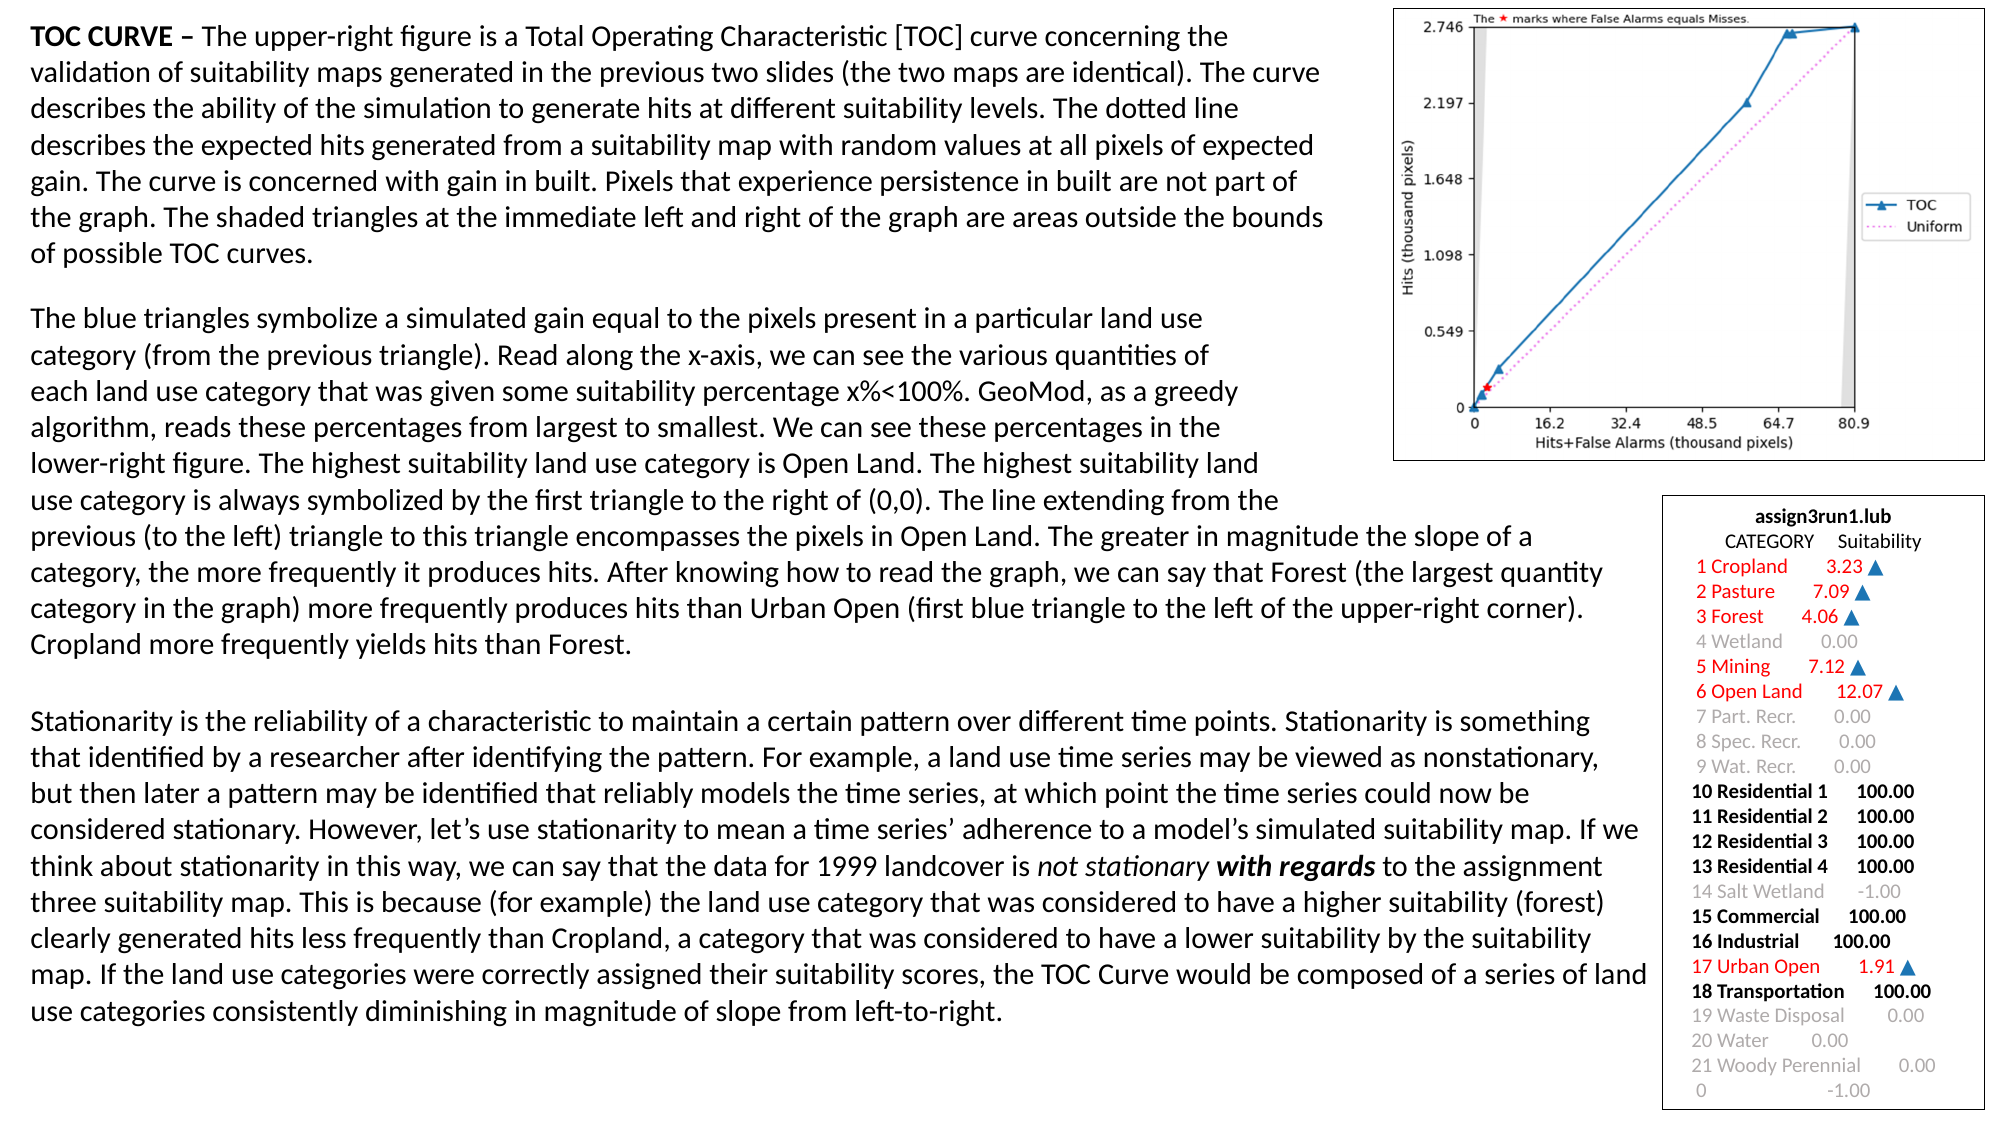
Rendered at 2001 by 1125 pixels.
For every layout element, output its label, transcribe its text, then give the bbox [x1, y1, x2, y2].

text_box Stationarity is the reliability of a characteristic to maintain a certain pattern over different time points. Stationarity is something that identified by a researcher after identifying the pattern. For example, a land use time series may be viewed as nonstationary, but then later a pattern may be identified that reliably models the time series, at which point the time series could now be considered stationary. However, let’s use stationarity to mean a time series’ adherence to a model’s simulated suitability map. If we think about stationarity in this way, we can say that the data for 1999 landcover is not stationary with regards to the assignment three suitability map. This is because (for example) the land use category that was considered to have a higher suitability (forest) clearly generated hits less frequently than Cropland, a category that was considered to have a lower suitability by the suitability map. If the land use categories were correctly assigned their suitability scores, the TOC Curve would be composed of a series of land use categories consistently diminishing in magnitude of slope from left-to-right. [15, 693, 1663, 1035]
picture [1392, 8, 1985, 461]
text_box TOC CURVE – The upper-right figure is a Total Operating Characteristic [TOC] curve concerning the validation of suitability maps generated in the previous two slides (the two maps are identical). The curve describes the ability of the simulation to generate hits at different suitability levels. The dotted line describes the expected hits generated from a suitability map with random values at all pixels of expected gain. The curve is concerned with gain in built. Pixels that experience persistence in built are not part of the graph. The shaded triangles at the immediate left and right of the graph are areas outside the bounds of possible TOC curves. [15, 8, 1359, 291]
text_box assign3run1.lub CATEGORY Suitability 1 Cropland 3.23 ▲ 2 Pasture 7.09 ▲ 3 Forest 4.06 ▲ 4 Wetland 0.00 5 Mining 7.12 ▲ 6 Open Land 12.07 ▲ 7 Part. Recr. 0.00 8 Spec. Recr. 0.00 9 Wat. Recr. 0.00 10 Residential 1 100.00 11 Residential 2 100.00 12 Residential 3 100.00 13 Residential 4 100.00 14 Salt Wetland -1.00 15 Commercial 100.00 16 Industrial 100.00 17 Urban Open 1.91 ▲ 18 Transportation 100.00 19 Waste Disposal 0.00 20 Water 0.00 21 Woody Perennial 0.00 0 -1.00 [1662, 495, 1985, 1110]
text_box The blue triangles symbolize a simulated gain equal to the pixels present in a particular land use category (from the previous triangle). Read along the x-axis, we can see the various quantities of each land use category that was given some suitability percentage x%<100%. GeoMod, as a greedy algorithm, reads these percentages from largest to smallest. We can see these percentages in the lower-right figure. The highest suitability land use category is Open Land. The highest suitability land use category is always symbolized by the first triangle to the right of (0,0). The line extending from the previous (to the left) triangle to this triangle encompasses the pixels in Open Land. The greater in magnitude the slope of a category, the more frequently it produces hits. After knowing how to read the graph, we can say that Forest (the largest quantity category in the graph) more frequently produces hits than Urban Open (first blue triangle to the left of the upper-right corner). Cropland more frequently yields hits than Forest. [15, 291, 1663, 669]
